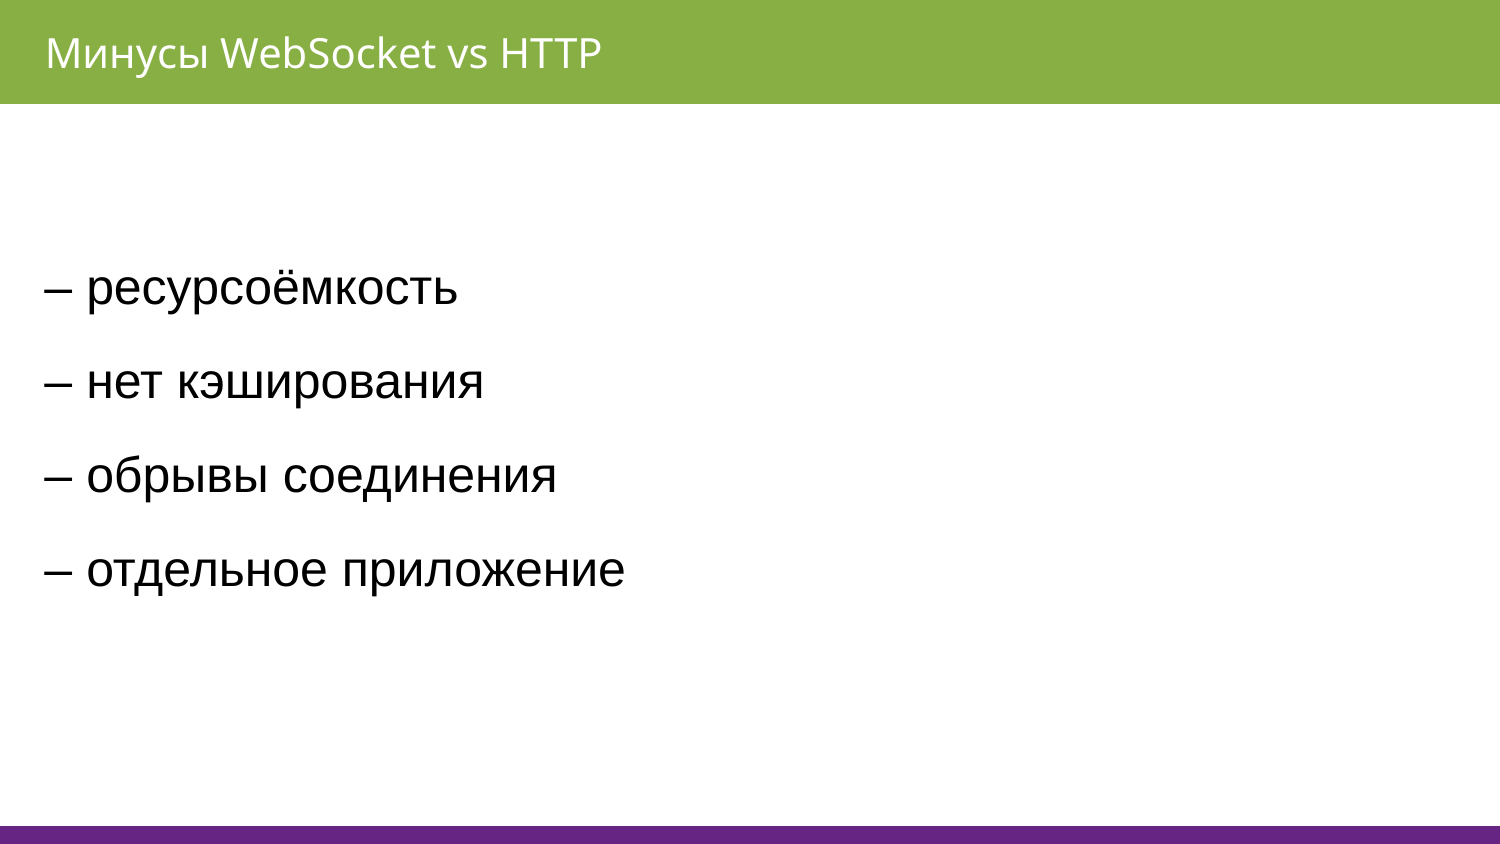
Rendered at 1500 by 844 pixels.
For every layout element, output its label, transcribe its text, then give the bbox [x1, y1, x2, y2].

text_box [0, 826, 1500, 844]
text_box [0, 0, 1500, 104]
text_box – ресурсоёмкость – нет кэширования – обрывы соединения – отдельное приложение [29, 216, 1200, 733]
